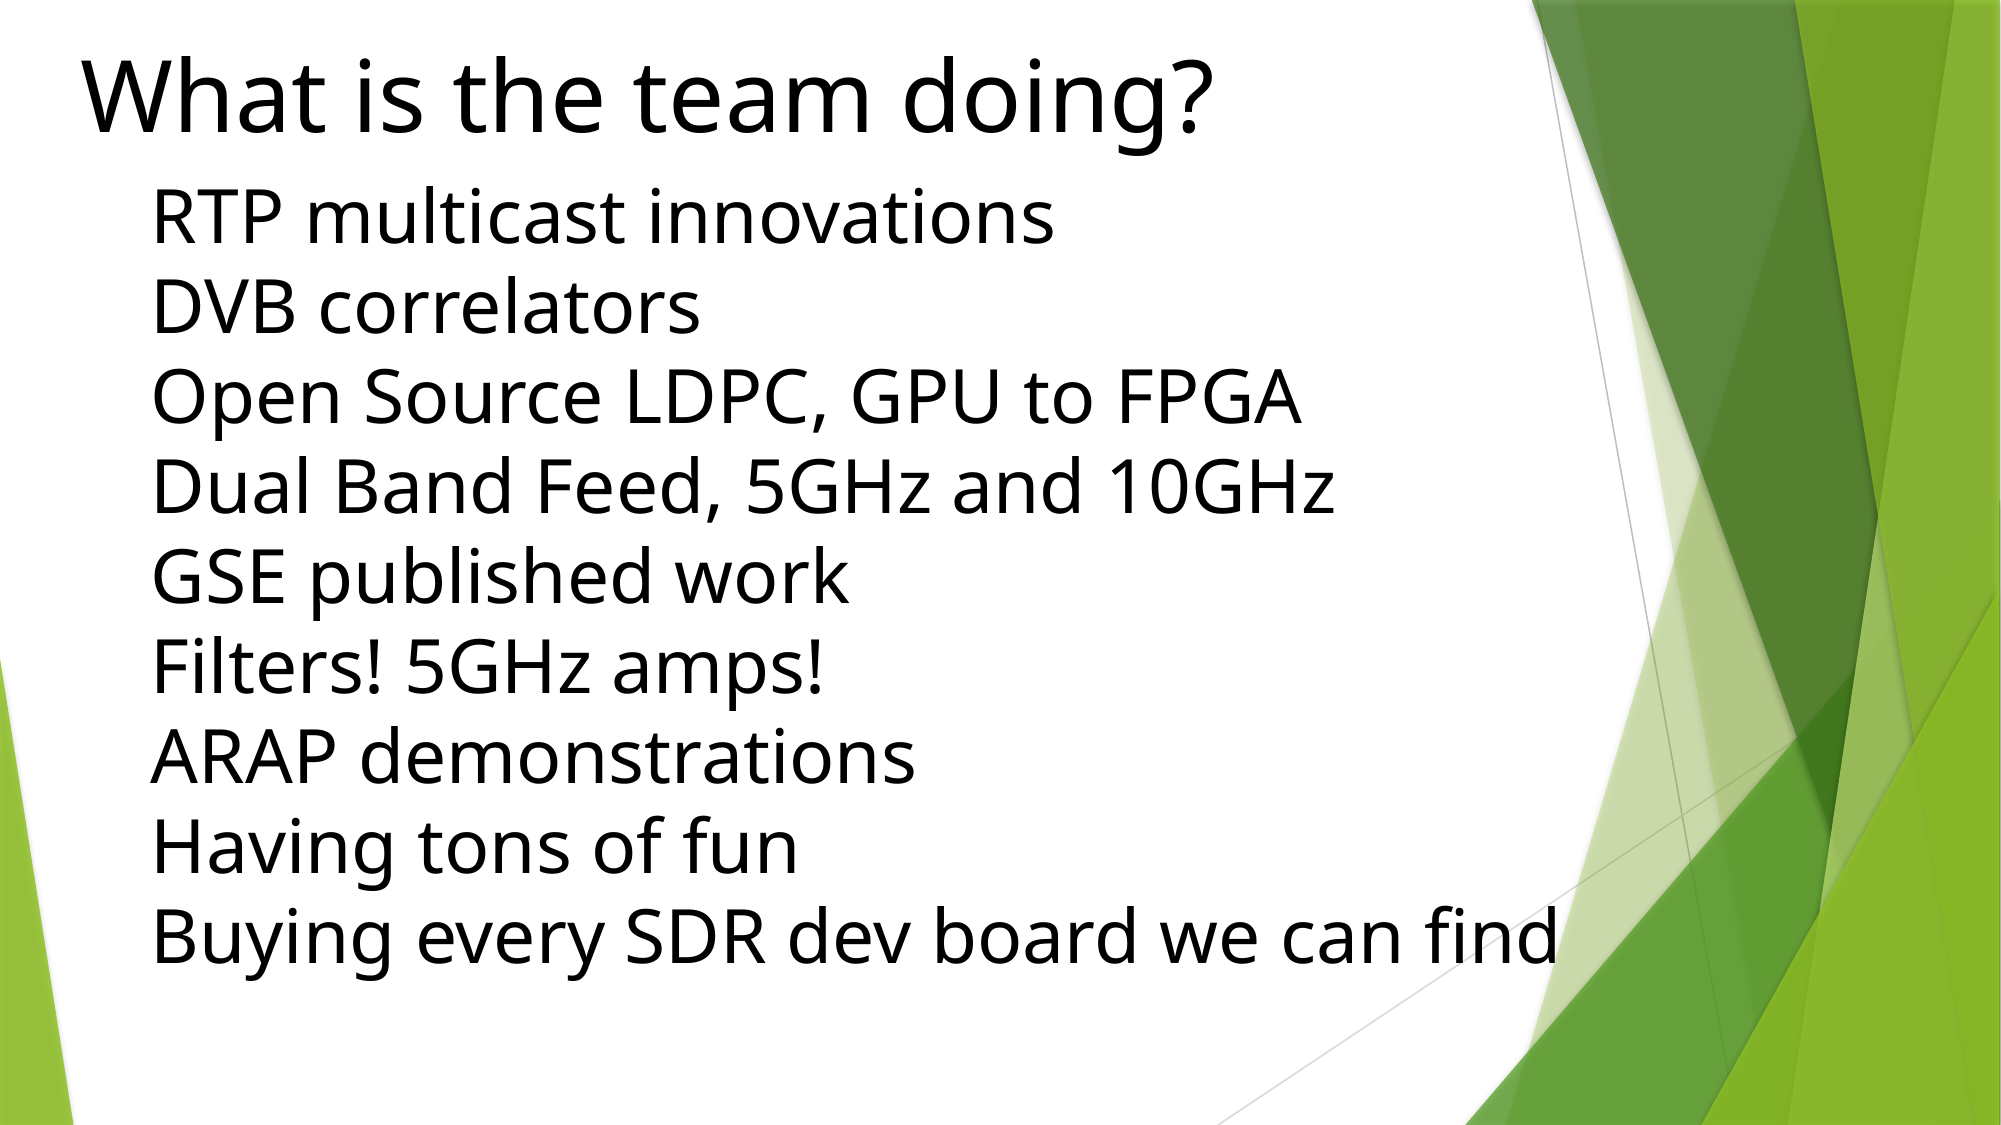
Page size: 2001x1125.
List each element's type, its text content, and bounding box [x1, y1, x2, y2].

text_box RTP multicast innovations DVB correlators Open Source LDPC, GPU to FPGA Dual Band Feed, 5GHz and 10GHz GSE published work Filters! 5GHz amps! ARAP demonstrations Having tons of fun Buying every SDR dev board we can find [136, 161, 1578, 1077]
text_box What is the team doing? [65, 25, 1231, 161]
